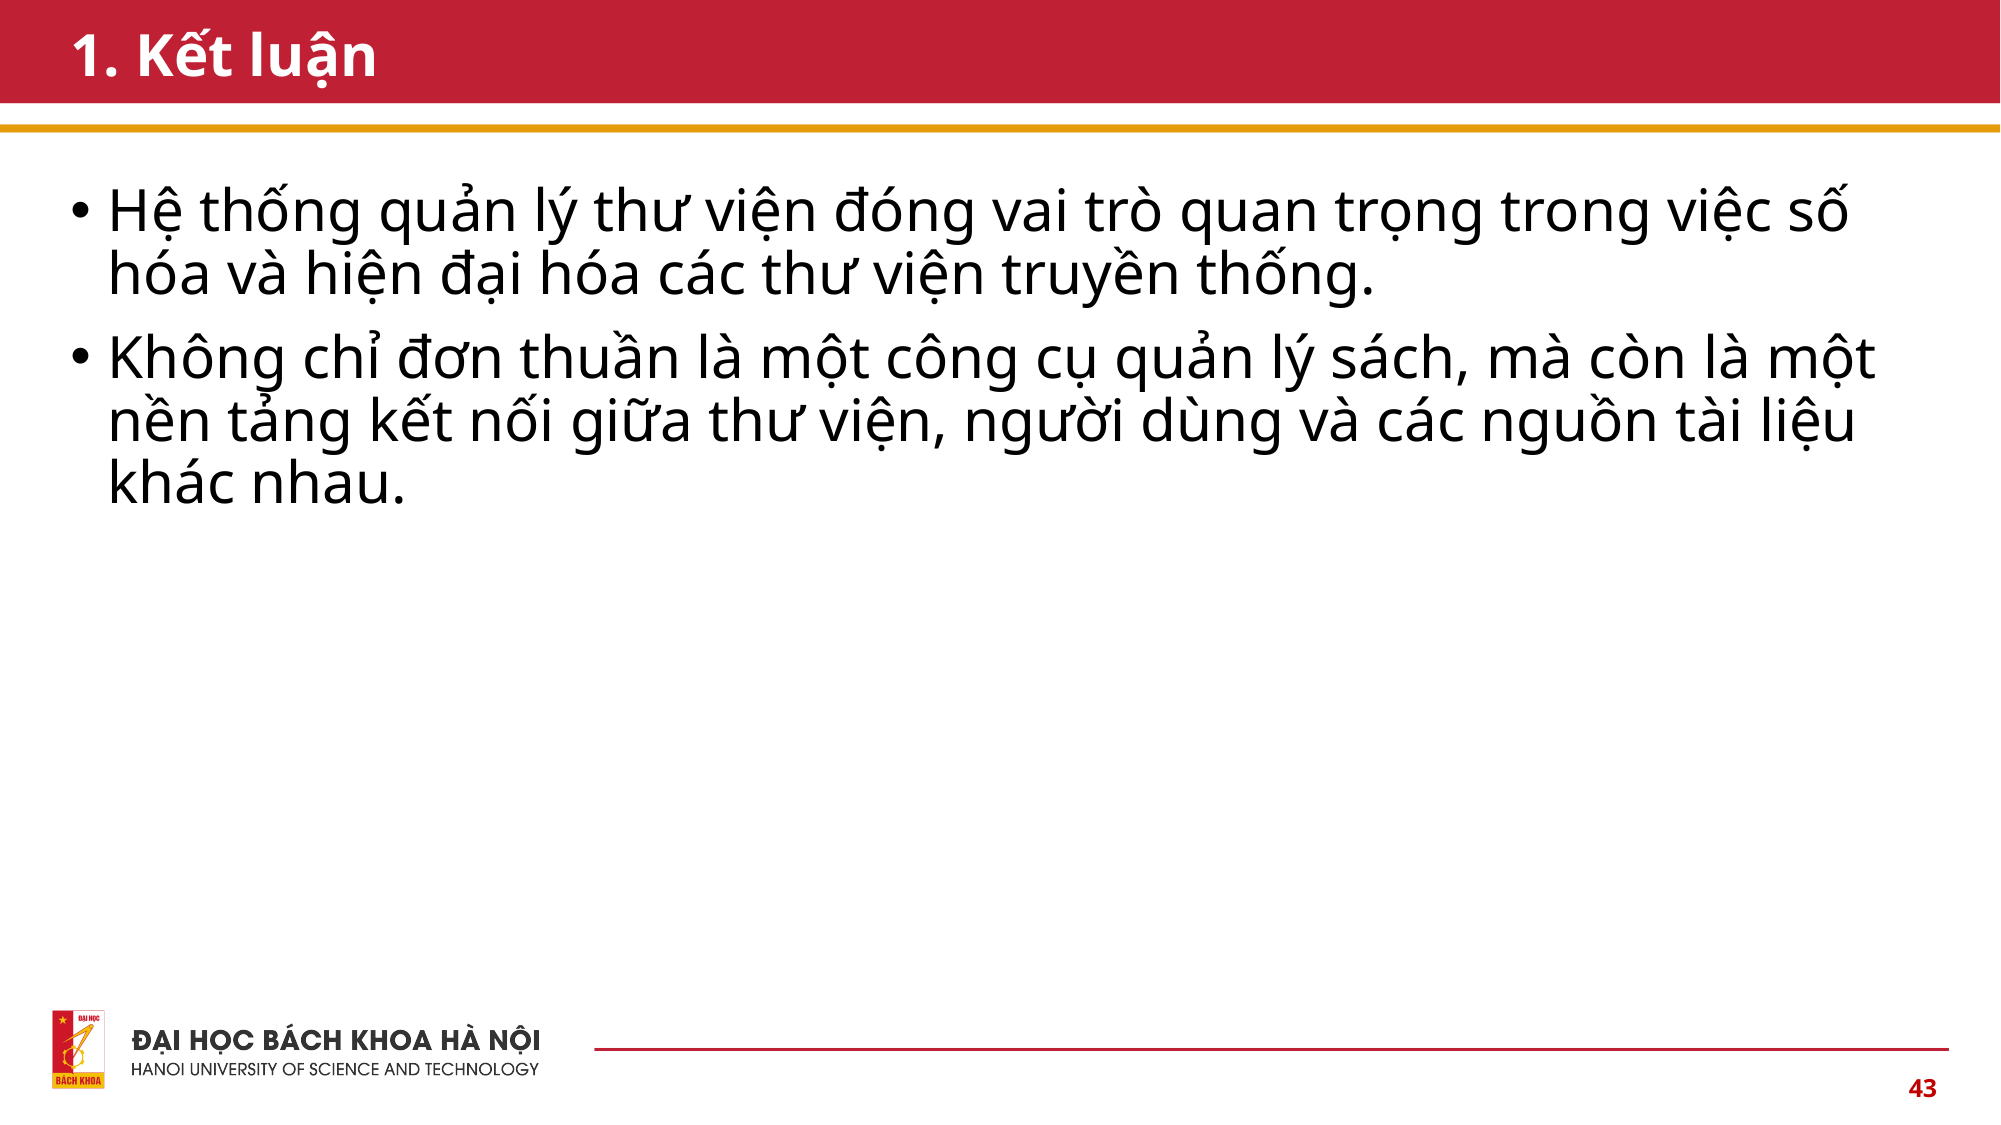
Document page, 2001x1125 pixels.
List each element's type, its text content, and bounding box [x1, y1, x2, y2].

title 1. Kết luận [55, 18, 1945, 90]
slide_number 43 [1502, 1065, 1953, 1125]
picture [0, 0, 2001, 1125]
list Hệ thống quản lý thư viện đóng vai trò quan trọng trong việc số hóa và hiện đại hóa các thư viện truyền thống. Không chỉ đơn thuần là một công cụ quản lý sách, mà còn là một nền tảng kết nối giữa thư viện, người dùng và các nguồn tài liệu khác nhau. [55, 173, 1945, 979]
